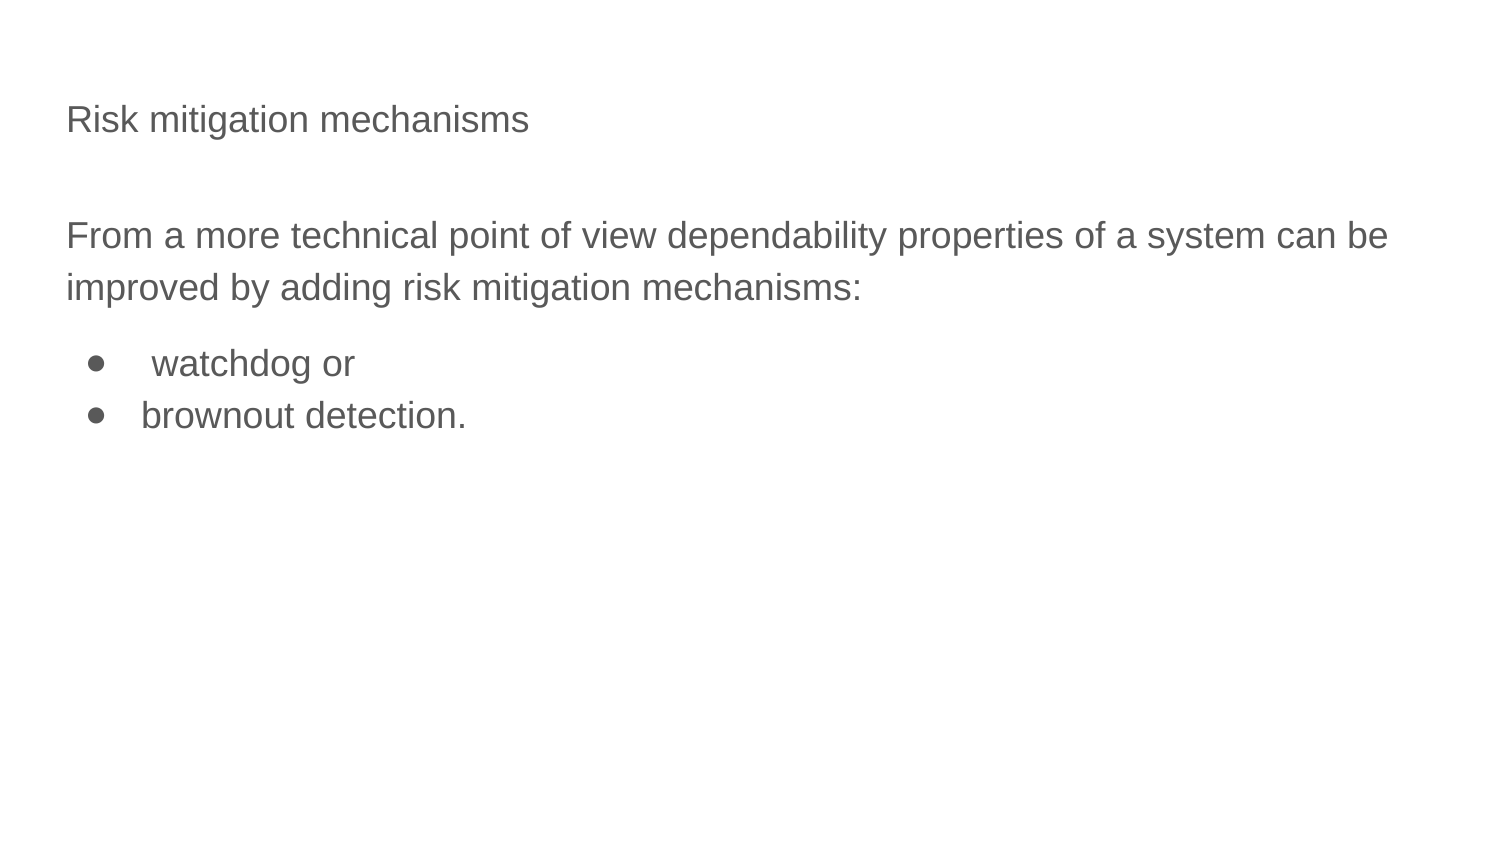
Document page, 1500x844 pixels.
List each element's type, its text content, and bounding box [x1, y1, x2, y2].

list From a more technical point of view dependability properties of a system can be improved by adding risk mitigation mechanisms: watchdog or brownout detection. [51, 189, 1449, 750]
title Risk mitigation mechanisms [51, 72, 1449, 167]
